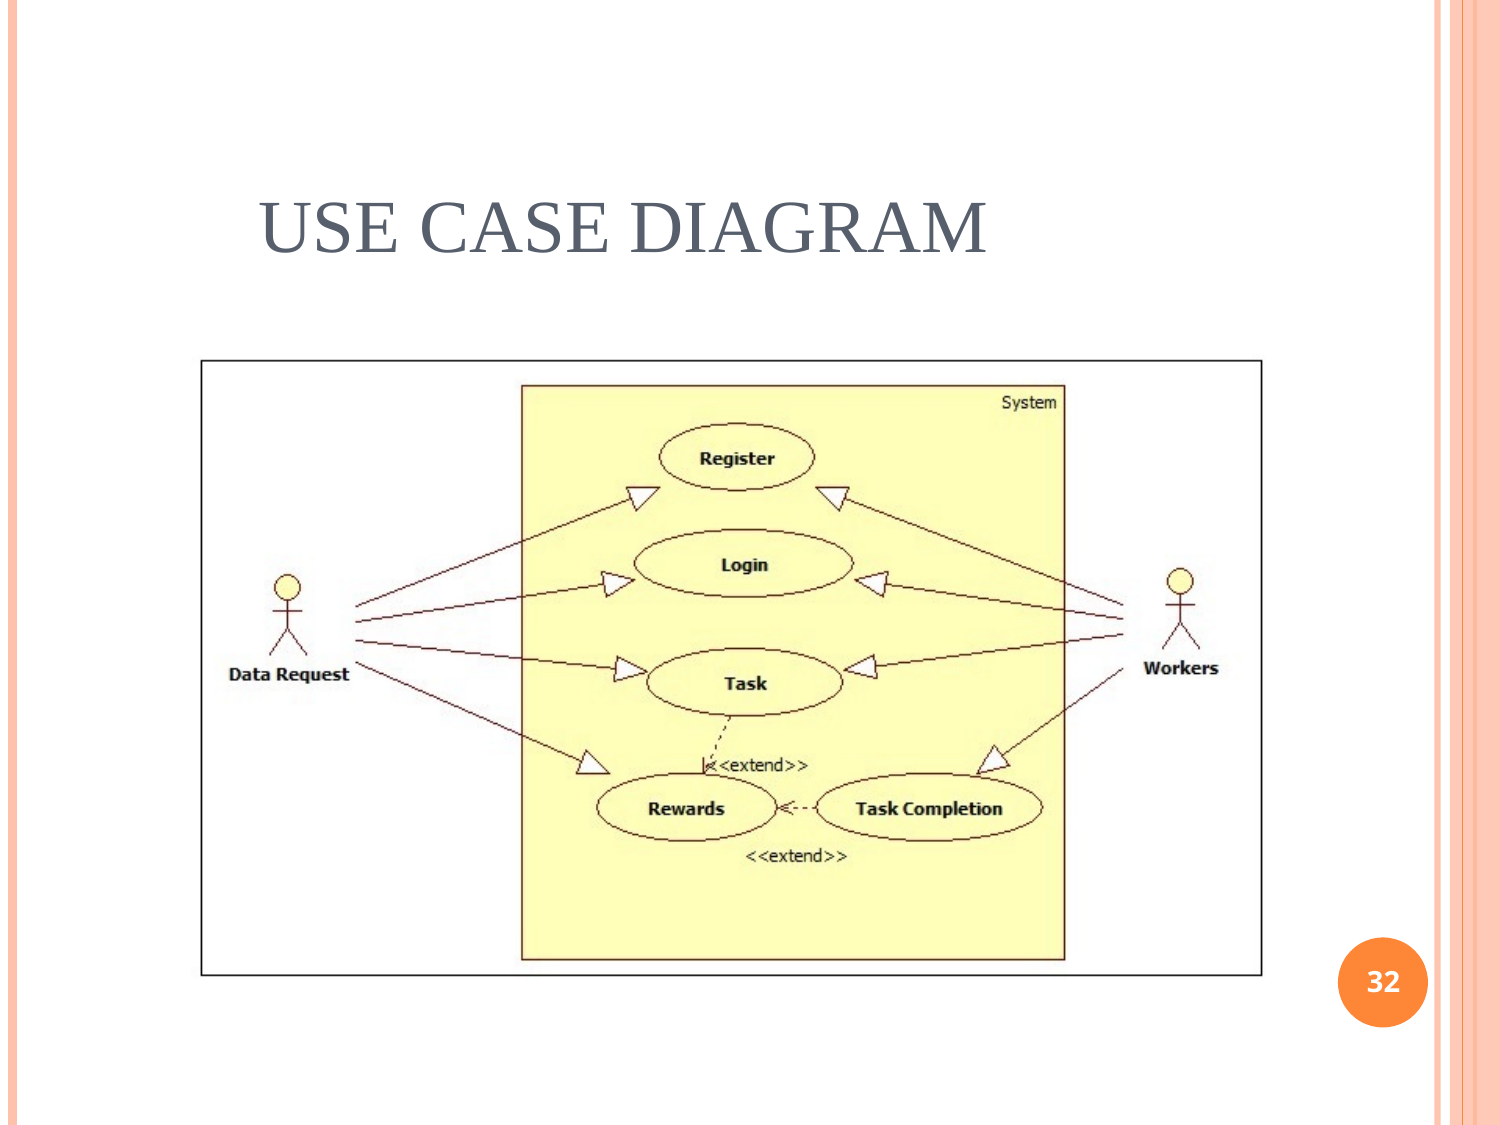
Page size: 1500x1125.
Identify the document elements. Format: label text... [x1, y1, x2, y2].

picture [190, 353, 1273, 992]
title Use Case Diagram [112, 37, 1350, 275]
slide_number 32 [1333, 940, 1434, 1027]
